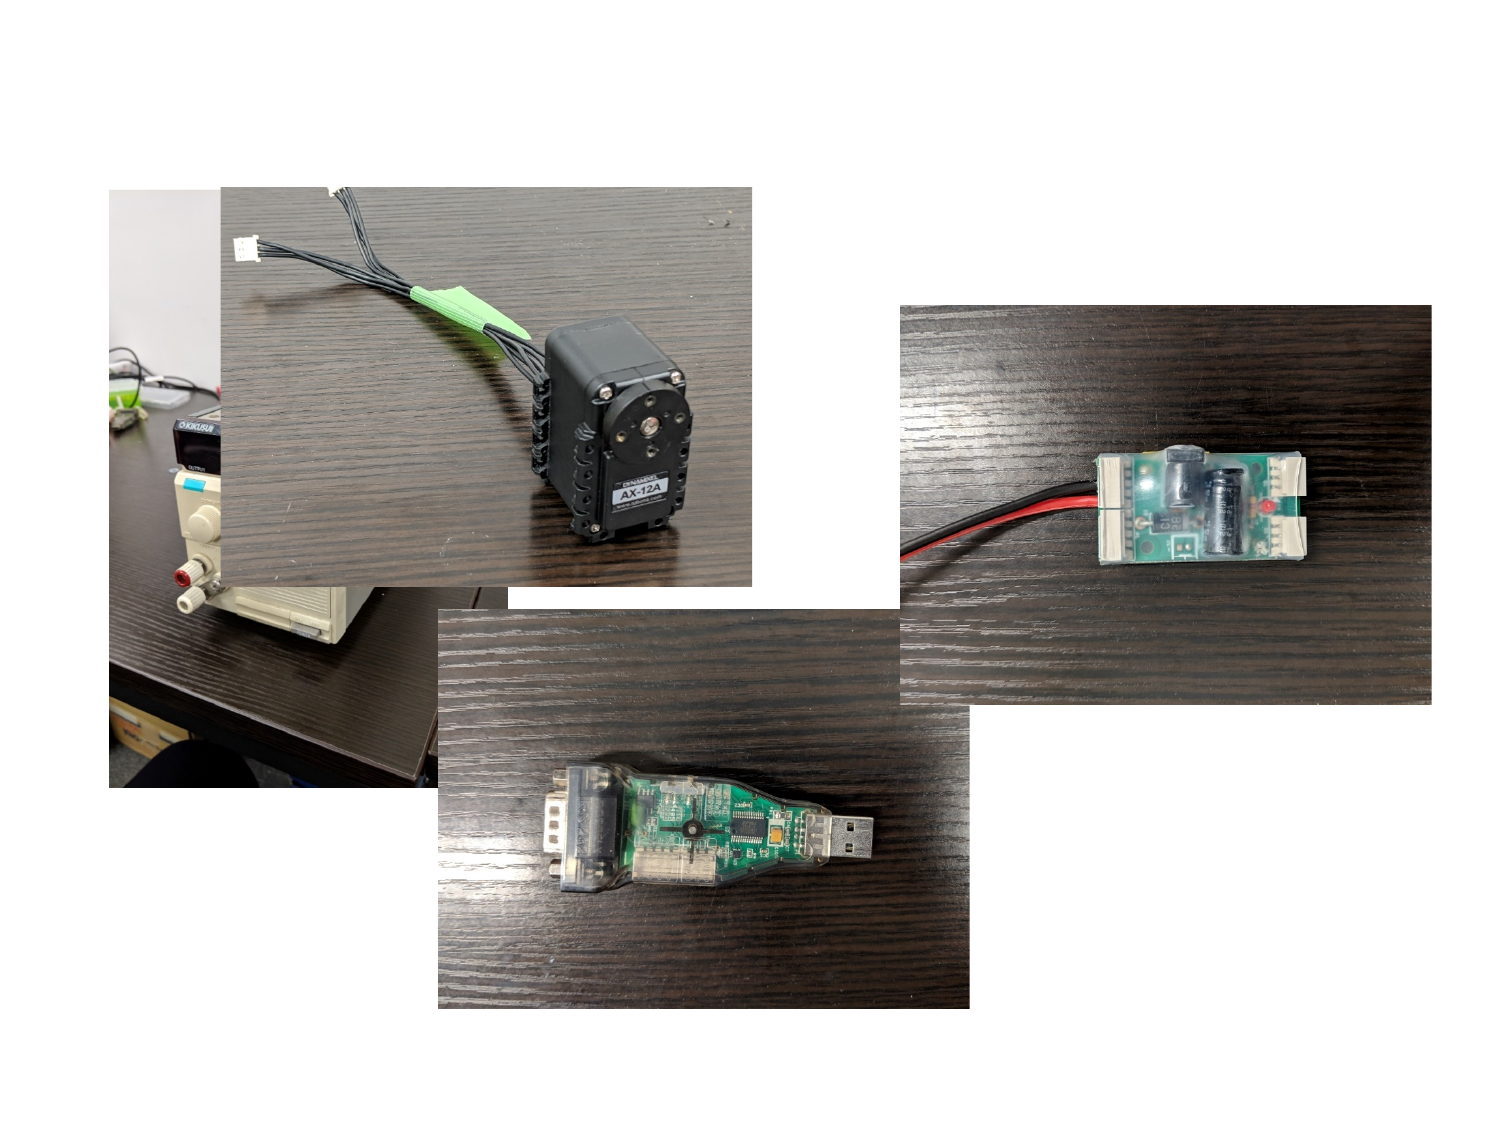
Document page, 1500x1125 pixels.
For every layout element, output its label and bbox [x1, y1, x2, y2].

picture [9, 187, 1432, 1009]
